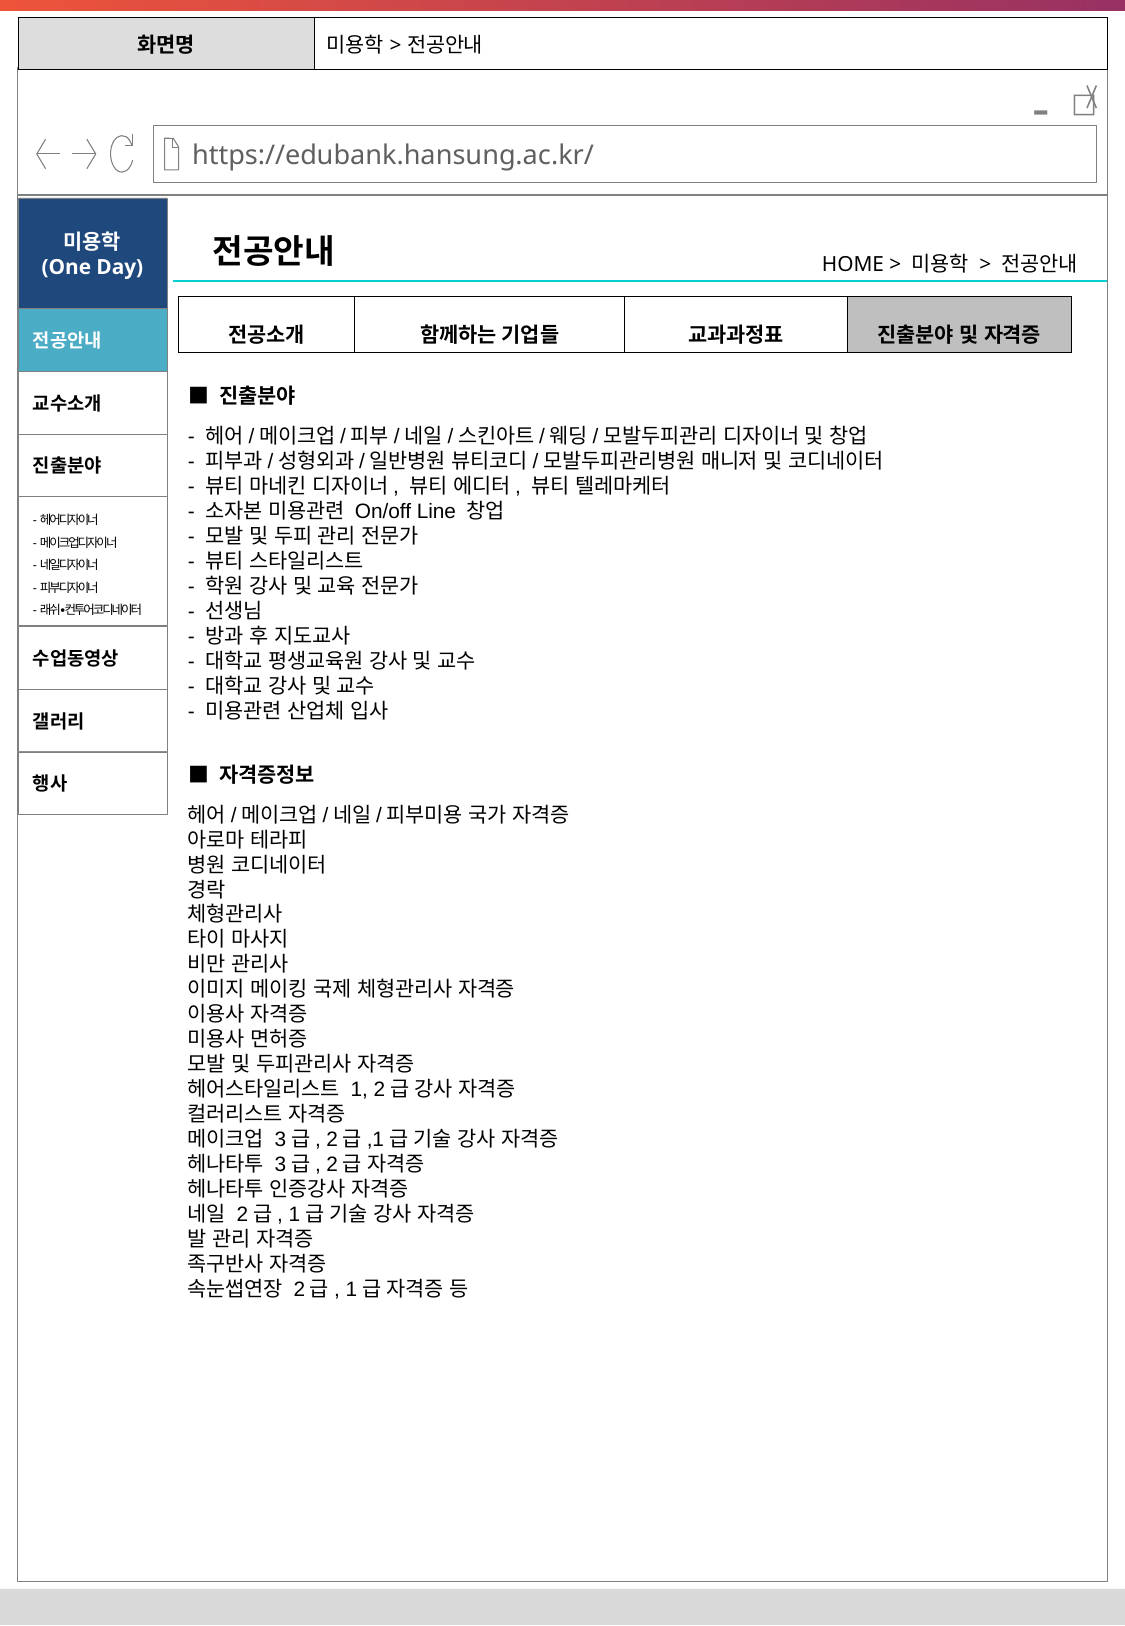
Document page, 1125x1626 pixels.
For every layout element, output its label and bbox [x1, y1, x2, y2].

table_header [315, 18, 1107, 69]
table_header [19, 18, 314, 69]
table_header [848, 297, 1071, 352]
text_box [1012, 33, 1071, 146]
table_header [179, 297, 354, 352]
text_box [173, 753, 1093, 1309]
table_header [355, 297, 624, 352]
table_header [625, 297, 847, 352]
text_box [172, 218, 1108, 284]
text_box [17, 197, 167, 815]
text_box [173, 375, 1093, 730]
